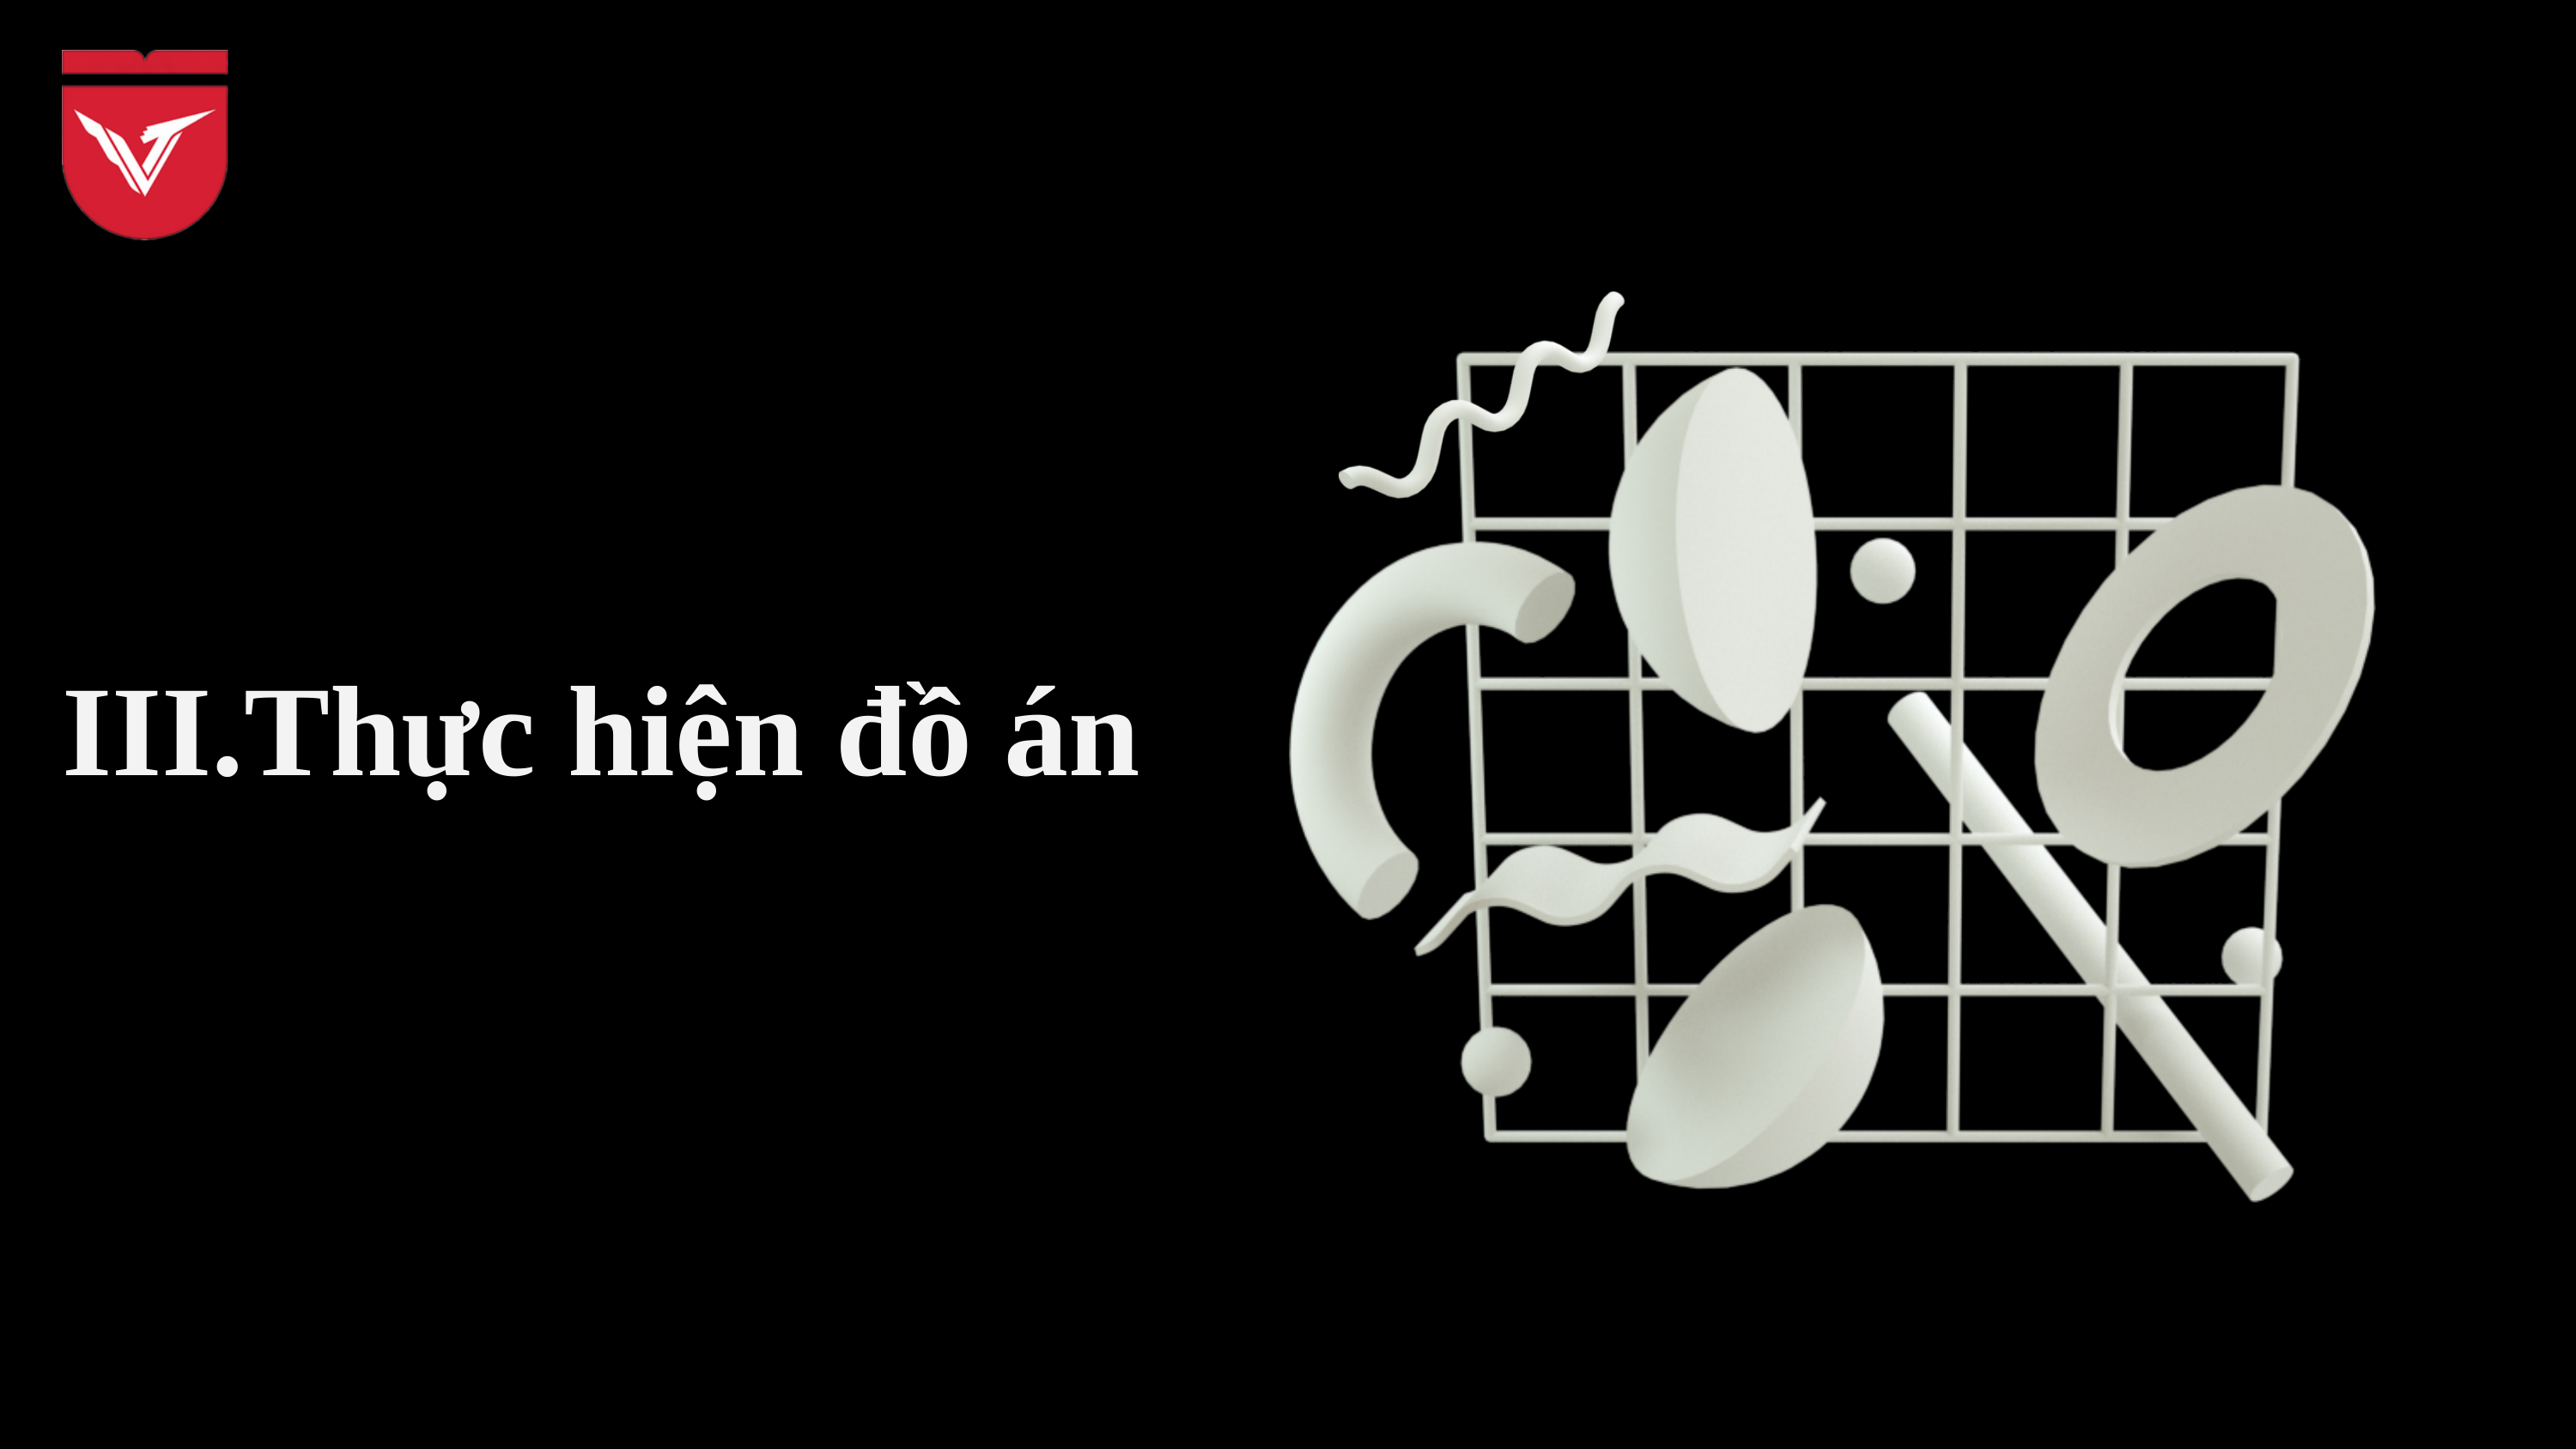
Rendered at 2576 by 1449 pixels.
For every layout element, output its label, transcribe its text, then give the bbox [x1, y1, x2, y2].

text_box [1288, 350, 2380, 1204]
text_box [62, 50, 228, 240]
text_box [1338, 291, 1625, 499]
text_box III.Thực hiện đồ án [61, 642, 1252, 960]
